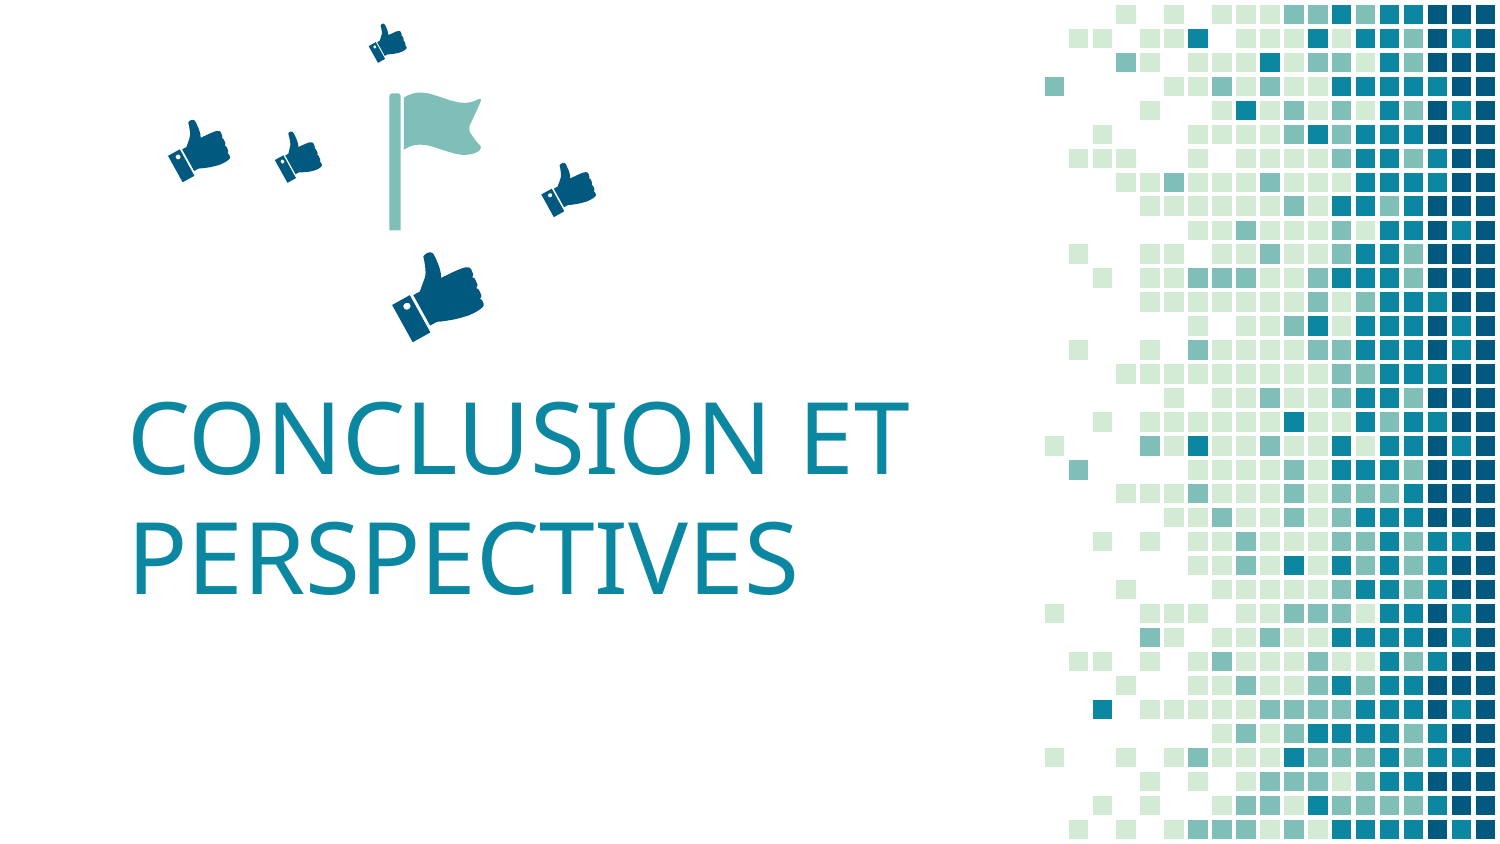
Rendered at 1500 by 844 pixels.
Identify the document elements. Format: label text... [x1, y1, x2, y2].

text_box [167, 120, 226, 175]
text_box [274, 131, 317, 179]
title CONCLUSION ET PERSPECTIVES [112, 439, 977, 630]
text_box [390, 254, 478, 330]
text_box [540, 163, 593, 210]
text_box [389, 92, 482, 231]
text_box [368, 24, 404, 59]
